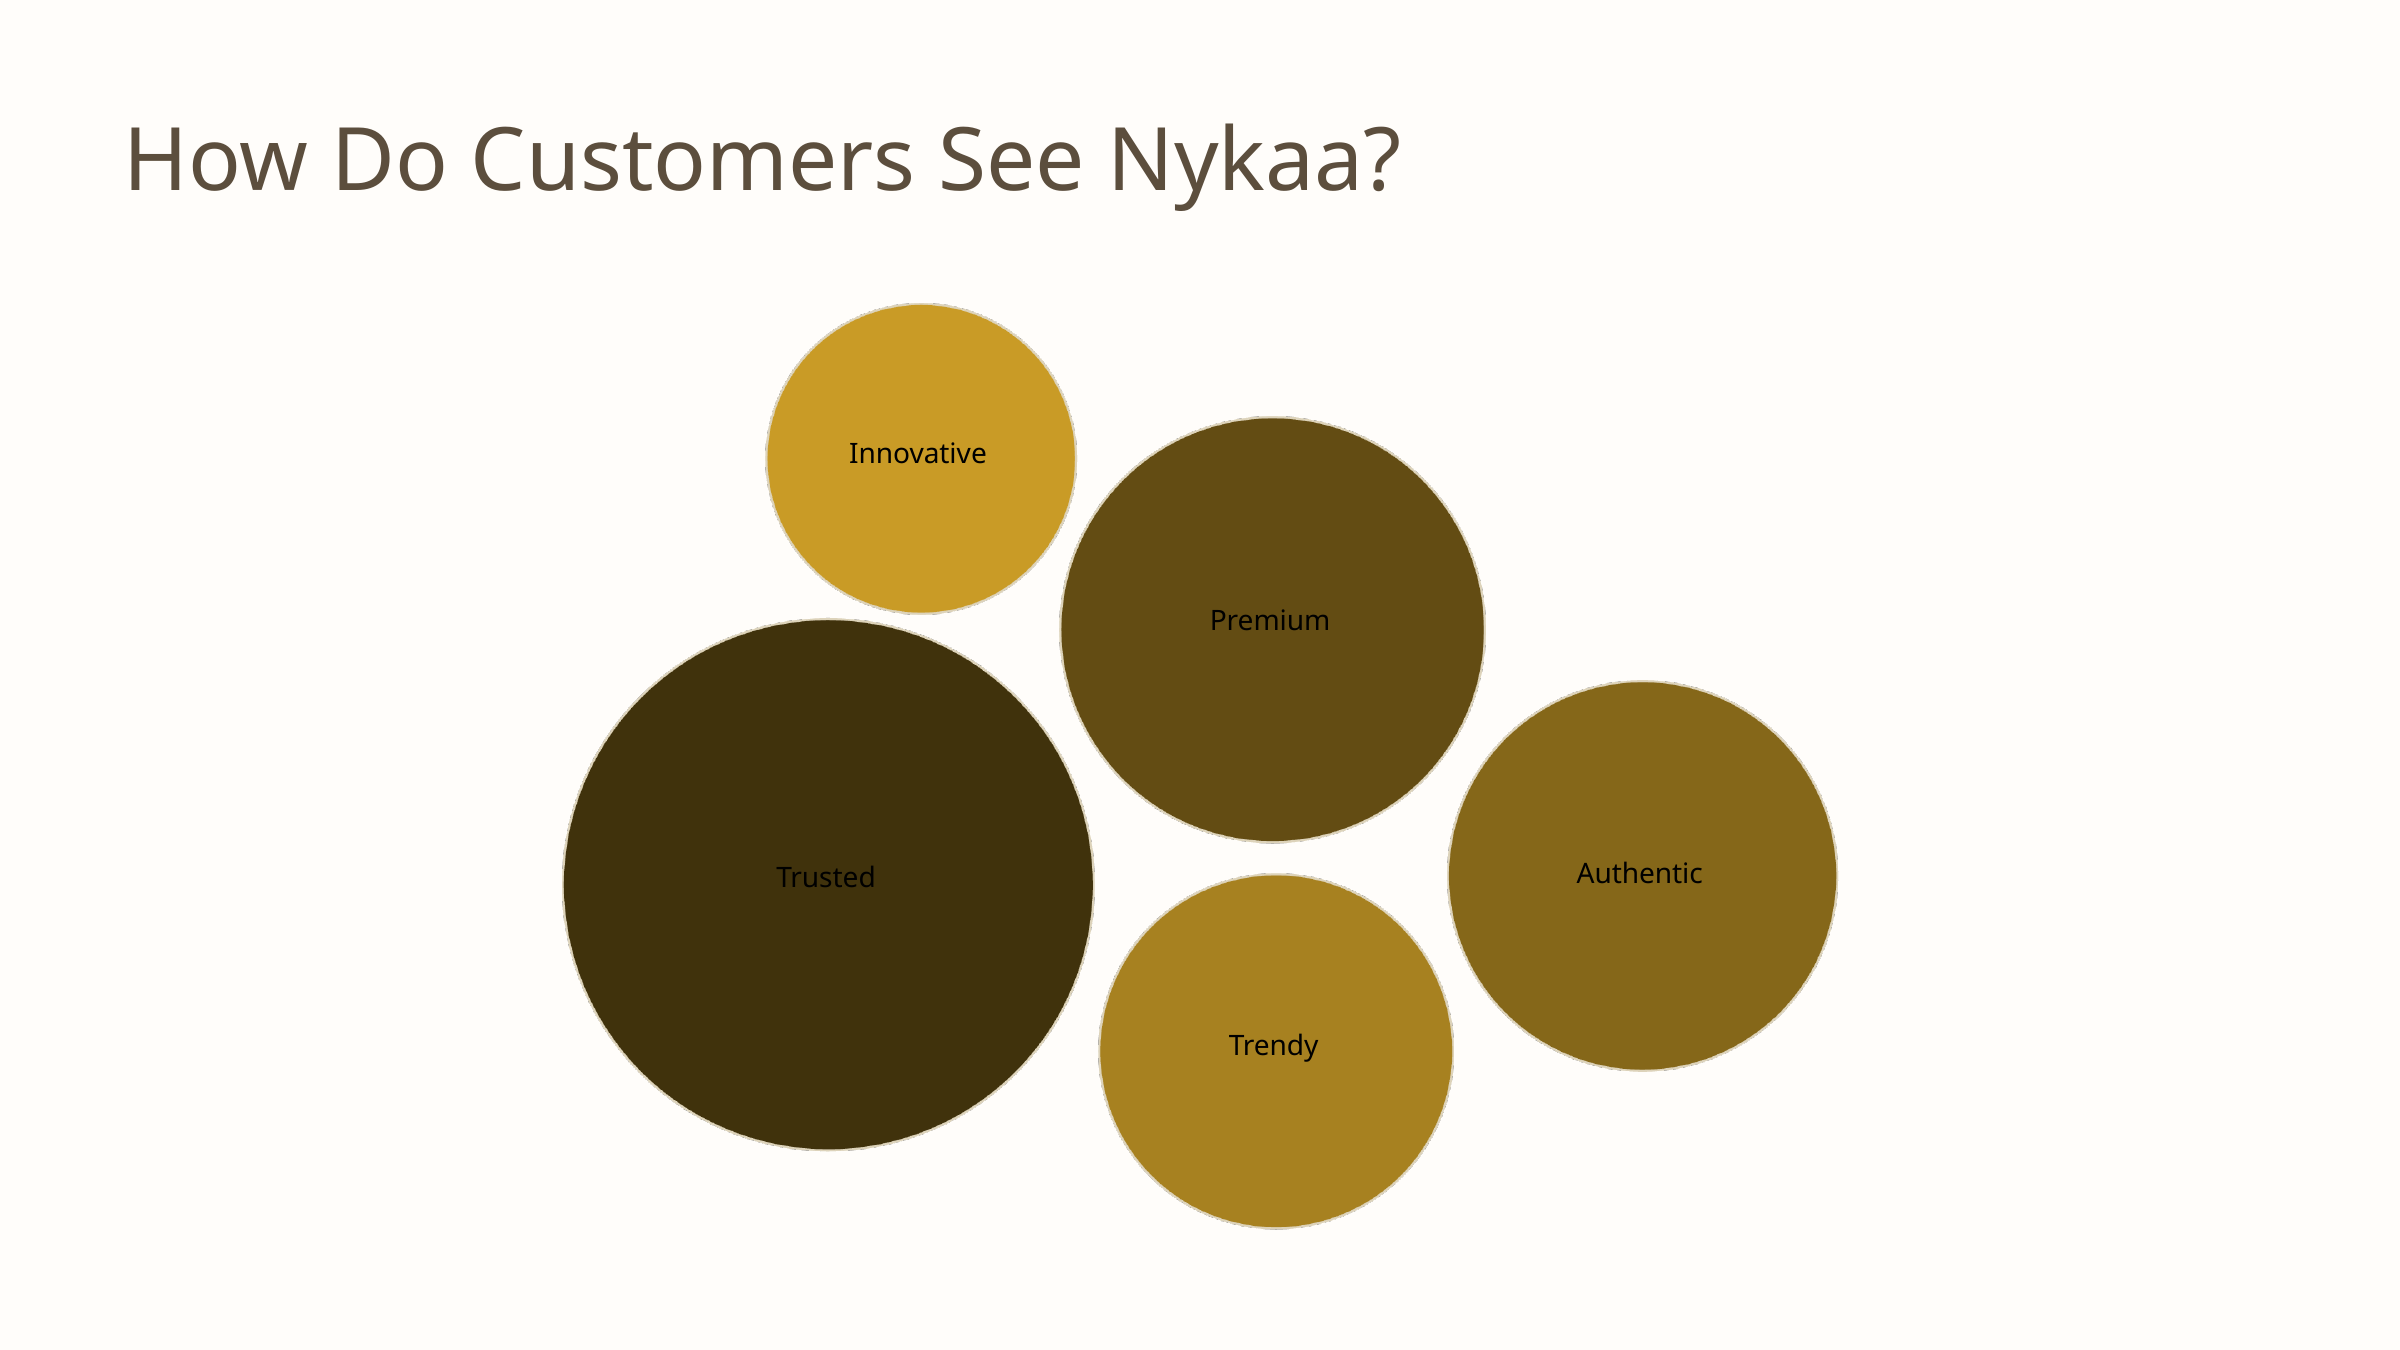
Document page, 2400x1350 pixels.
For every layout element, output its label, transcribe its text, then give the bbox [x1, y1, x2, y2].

text_box How Do Customers See Nykaa? [123, 97, 1539, 208]
picture [537, 278, 1863, 1253]
